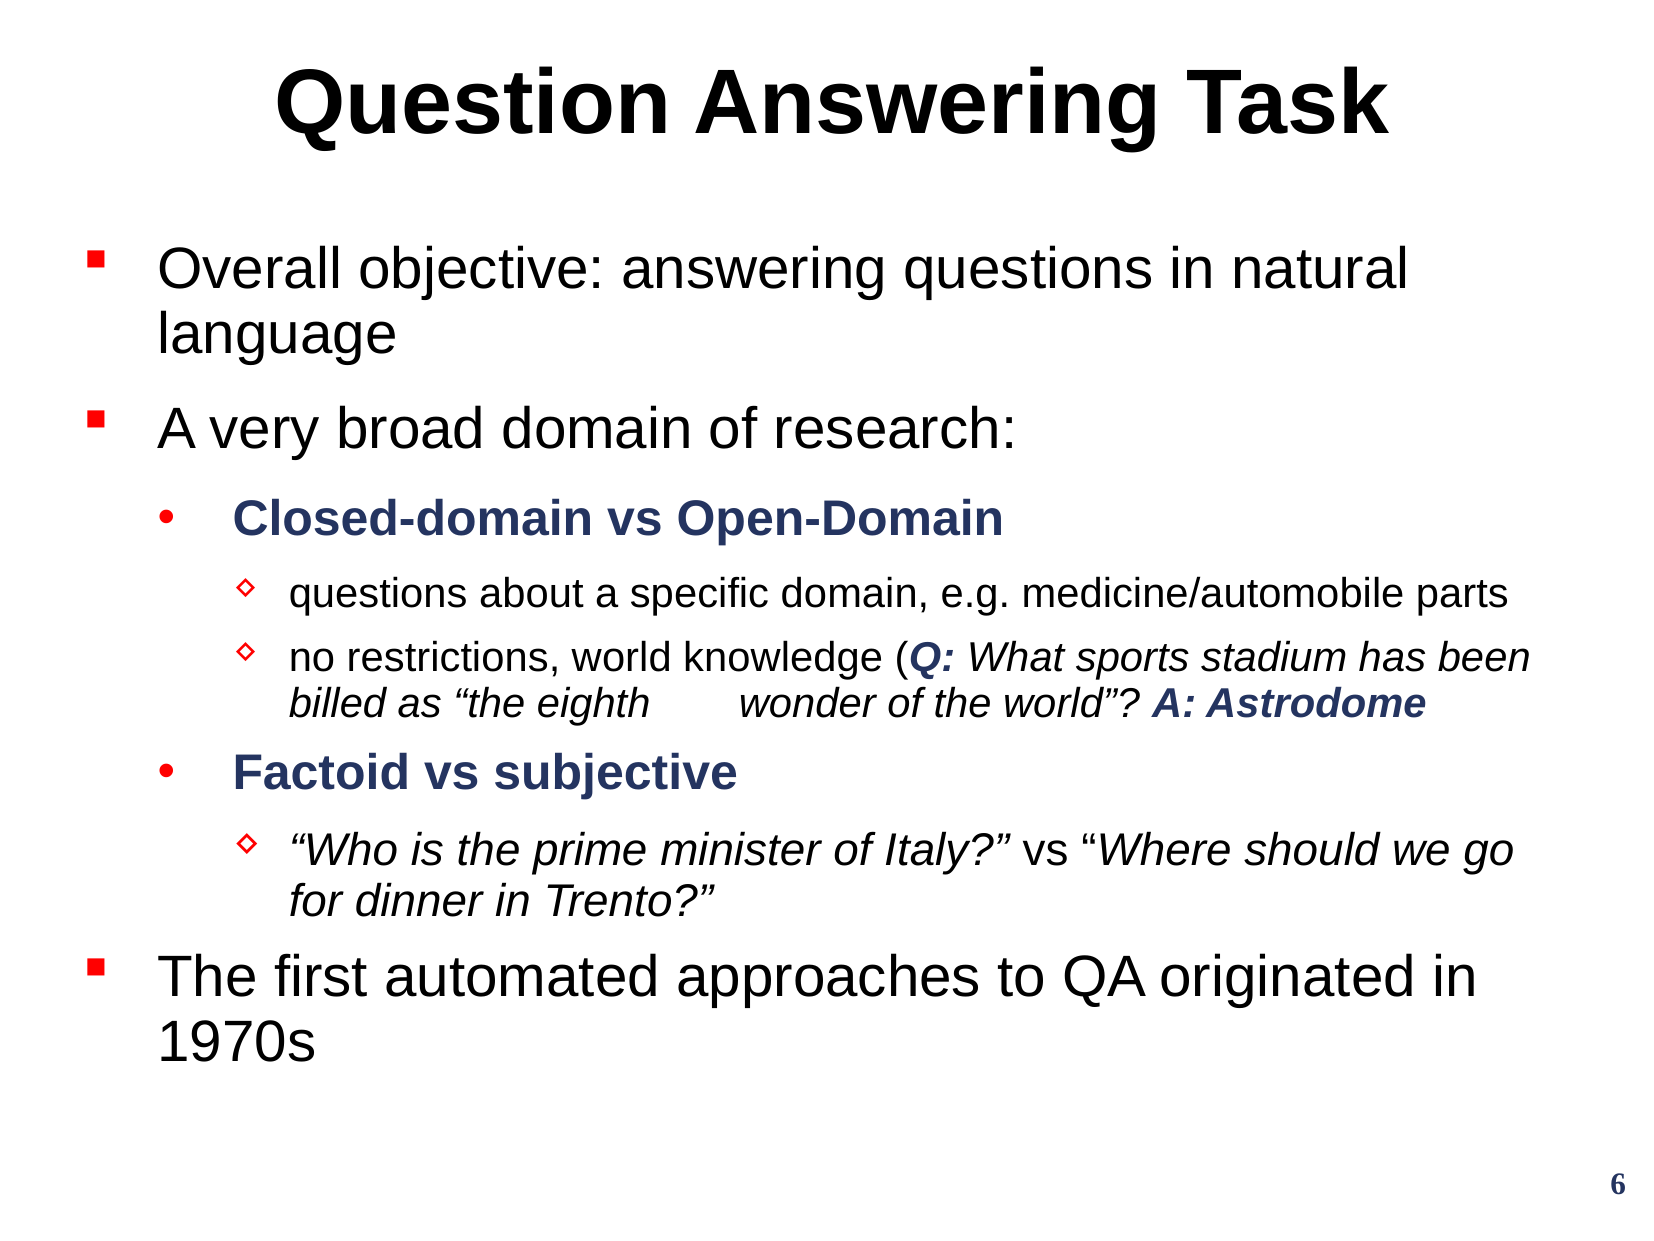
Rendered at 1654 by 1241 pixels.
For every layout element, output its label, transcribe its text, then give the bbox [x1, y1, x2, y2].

slide_number 6 [1494, 1167, 1627, 1200]
list Overall objective: answering questions in natural language A very broad domain of research: Closed-domain vs Open-Domain questions about a specific domain, e.g. medicine/automobile parts no restrictions, world knowledge (Q: What sports stadium has been billed as “the eighth wonder of the world”? A: Astrodome Factoid vs subjective “Who is the prime minister of Italy?” vs “Where should we go for dinner in Trento?” The first automated approaches to QA originated in 1970s [82, 232, 1571, 1091]
title Question Answering Task [88, 56, 1577, 150]
